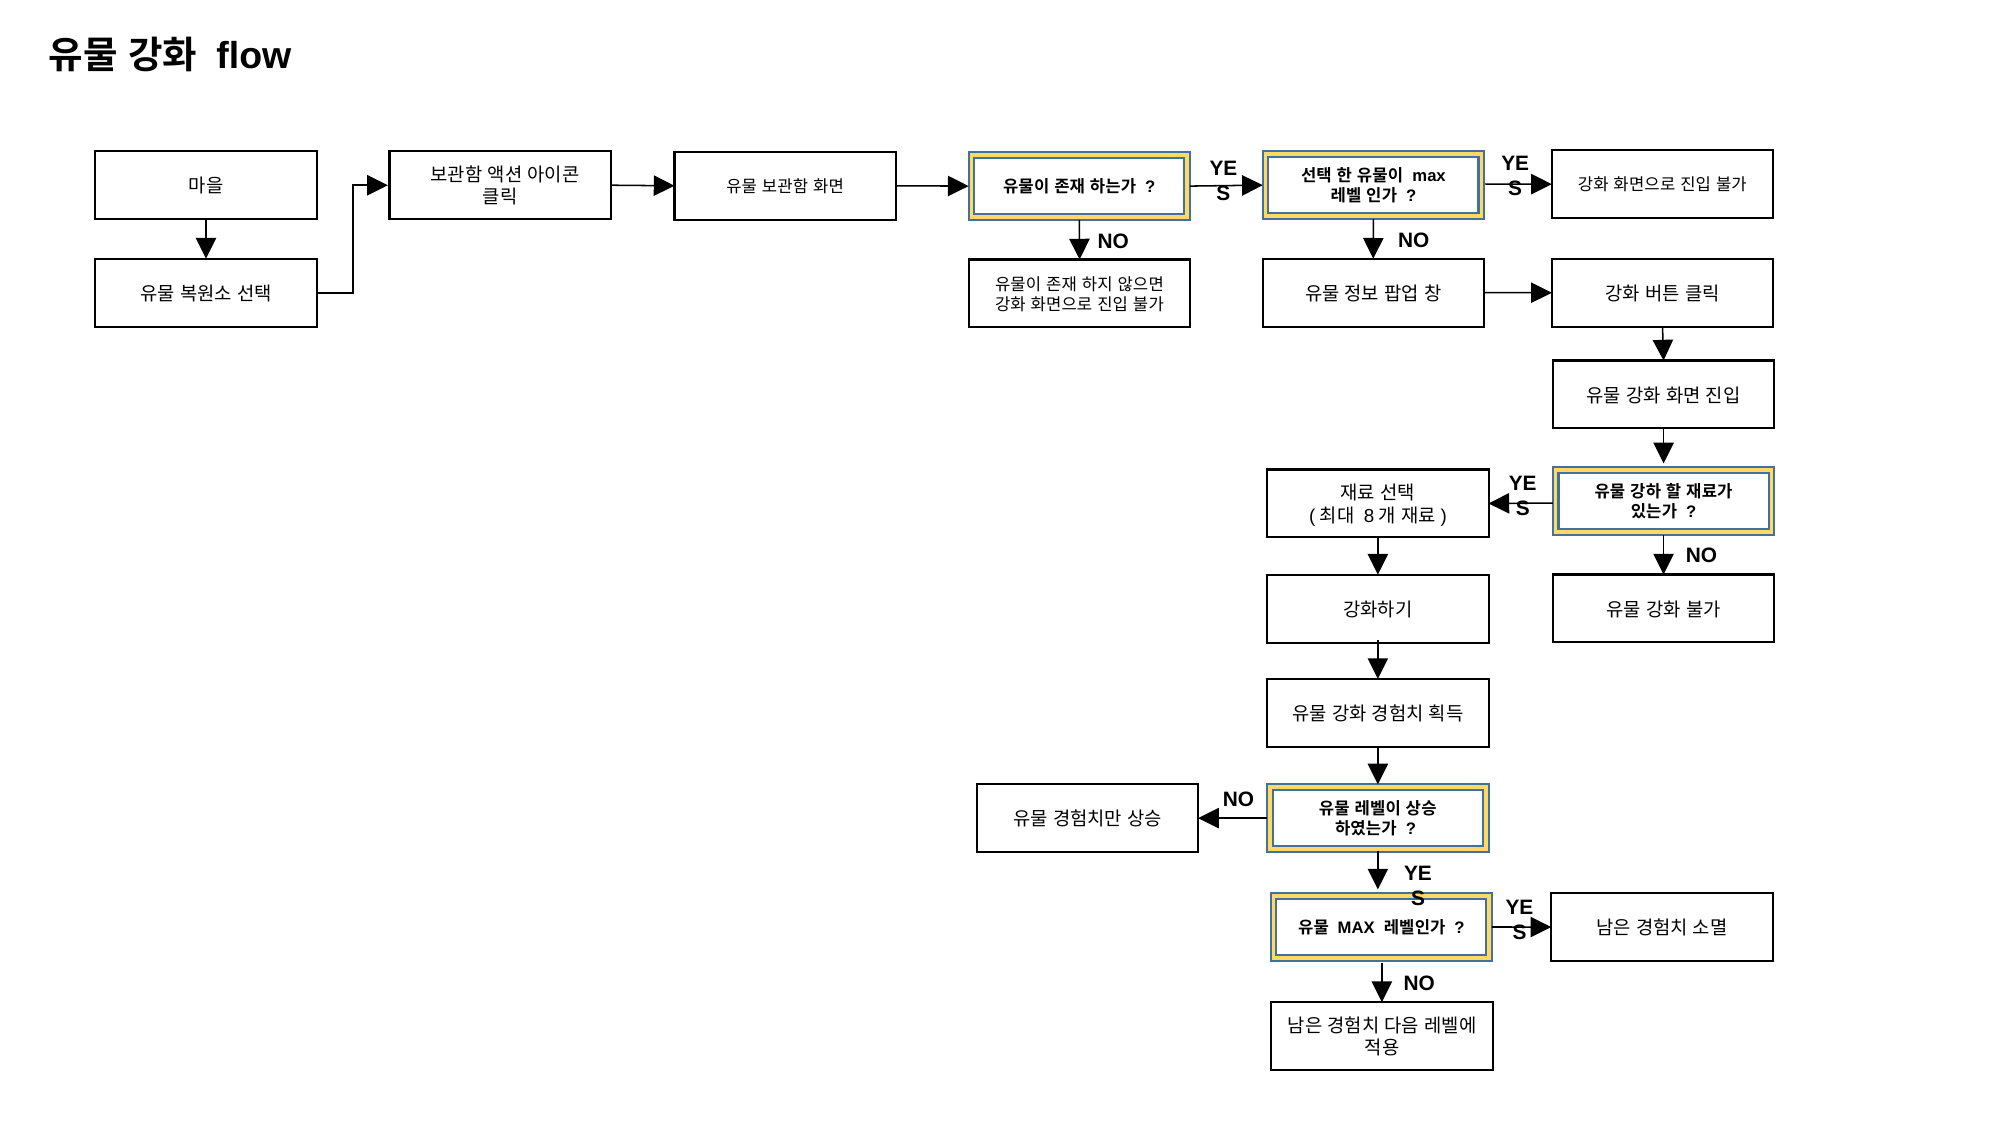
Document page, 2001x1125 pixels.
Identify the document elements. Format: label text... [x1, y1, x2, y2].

text_box YES [1190, 146, 1257, 184]
text_box YES [1384, 852, 1452, 893]
text_box 보관함 액션 아이콘 클릭 [389, 151, 611, 220]
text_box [316, 184, 389, 293]
text_box 남은 경험치 소멸 [1551, 893, 1773, 962]
text_box NO [1381, 961, 1457, 1002]
text_box 마을 [95, 151, 317, 220]
text_box YES [1481, 141, 1549, 183]
text_box 유물 레벨이 상승 하였는가 ? [1267, 784, 1489, 853]
text_box 유물이 존재 하는가 ? [968, 152, 1191, 221]
text_box 유물 복원소 선택 [95, 258, 317, 327]
text_box YES [1489, 462, 1556, 502]
text_box 남은 경험치 다음 레벨에 적용 [1271, 1002, 1493, 1071]
text_box NO [1376, 219, 1451, 260]
text_box 유물 경험치만 상승 [976, 784, 1199, 853]
text_box 유물 강화 flow [33, 23, 321, 84]
text_box 유물 MAX 레벨인가 ? [1270, 893, 1493, 961]
text_box 강화 화면으로 진입 불가 [1551, 150, 1774, 219]
text_box NO [1080, 220, 1151, 261]
text_box 강화 버튼 클릭 [1551, 258, 1774, 327]
text_box 유물이 존재 하지 않으면 강화 화면으로 진입 불가 [968, 259, 1191, 328]
text_box 유물 강하 할 재료가 있는가 ? [1552, 467, 1775, 535]
text_box 강화하기 [1267, 574, 1489, 643]
table_cell 8% [1076, 226, 1081, 261]
text_box 재료 선택 (최대 8개 재료) [1267, 469, 1489, 538]
text_box 유물 보관함 화면 [674, 151, 896, 220]
text_box 유물 강화 화면 진입 [1552, 360, 1775, 429]
text_box 유물 강화 불가 [1552, 574, 1775, 643]
text_box 유물 강화 경험치 획득 [1267, 678, 1489, 747]
text_box NO [1664, 535, 1739, 574]
text_box 선택 한 유물이 max 레벨 인가 ? [1262, 151, 1485, 220]
text_box YES [1486, 886, 1553, 927]
text_box NO [1201, 777, 1276, 818]
text_box 유물 정보 팝업 창 [1262, 258, 1484, 327]
